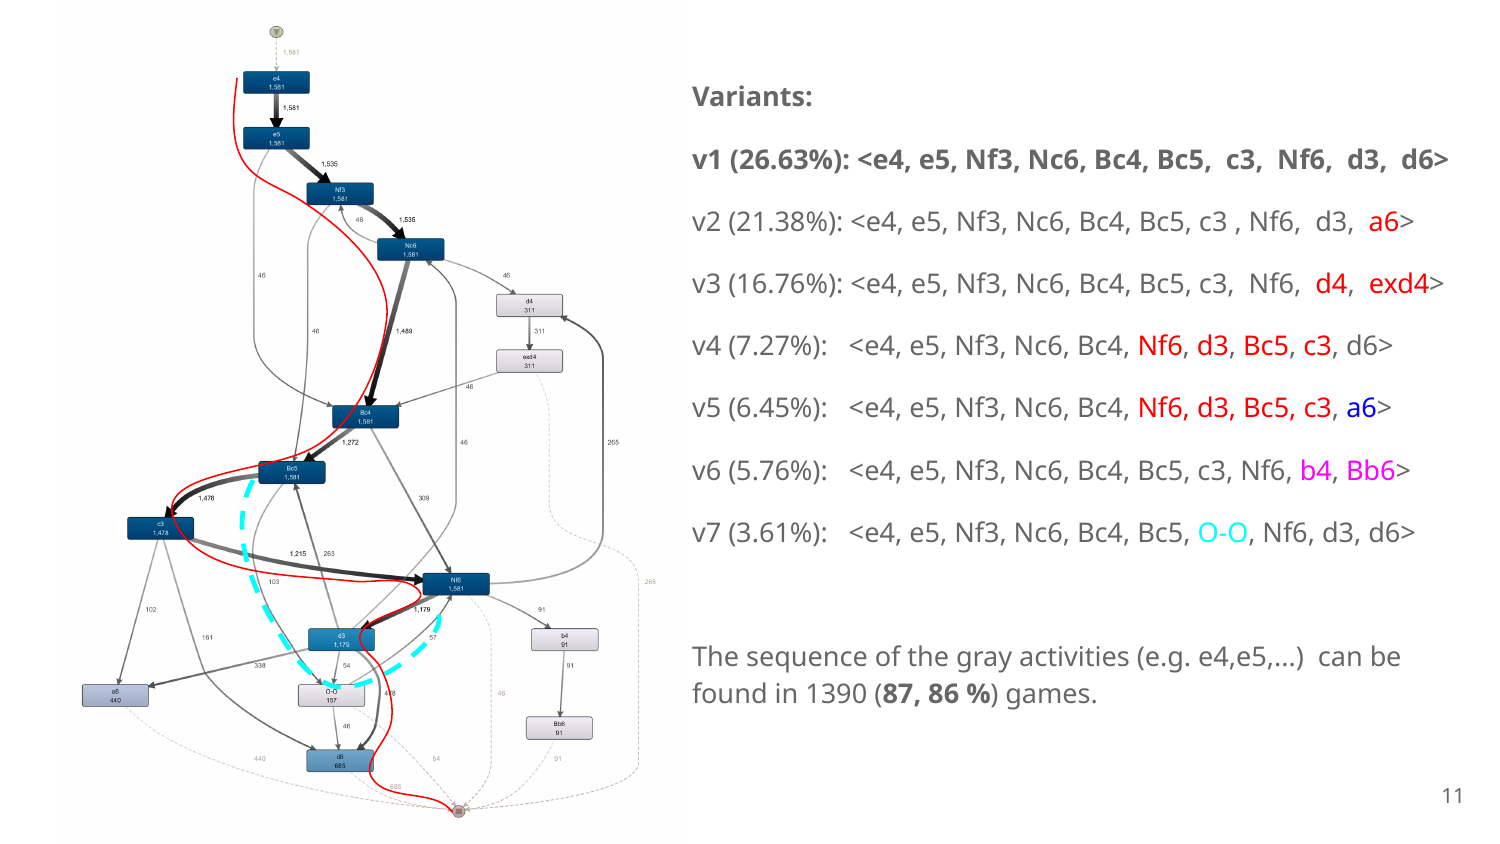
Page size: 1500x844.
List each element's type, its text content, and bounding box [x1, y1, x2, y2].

slide_number ‹#› [1389, 764, 1480, 830]
list Variants: v1 (26.63%): <e4, e5, Nf3, Nc6, Bc4, Bc5, c3, Nf6, d3, d6> v2 (21.38%): <e4, e5, Nf3, Nc6, Bc4, Bc5, c3 , Nf6, d3, a6> v3 (16.76%): <e4, e5, Nf3, Nc6, Bc4, Bc5, c3, Nf6, d4, exd4> v4 (7.27%): <e4, e5, Nf3, Nc6, Bc4, Nf6, d3, Bc5, c3, d6> v5 (6.45%): <e4, e5, Nf3, Nc6, Bc4, Nf6, d3, Bc5, c3, a6> v6 (5.76%): <e4, e5, Nf3, Nc6, Bc4, Bc5, c3, Nf6, b4, Bb6> v7 (3.61%): <e4, e5, Nf3, Nc6, Bc4, Bc5, O-O, Nf6, d3, d6> The sequence of the gray activities (e.g. e4,e5,...) can be found in 1390 (87, 86 %) games. [695, 60, 1470, 765]
picture [55, 0, 690, 844]
